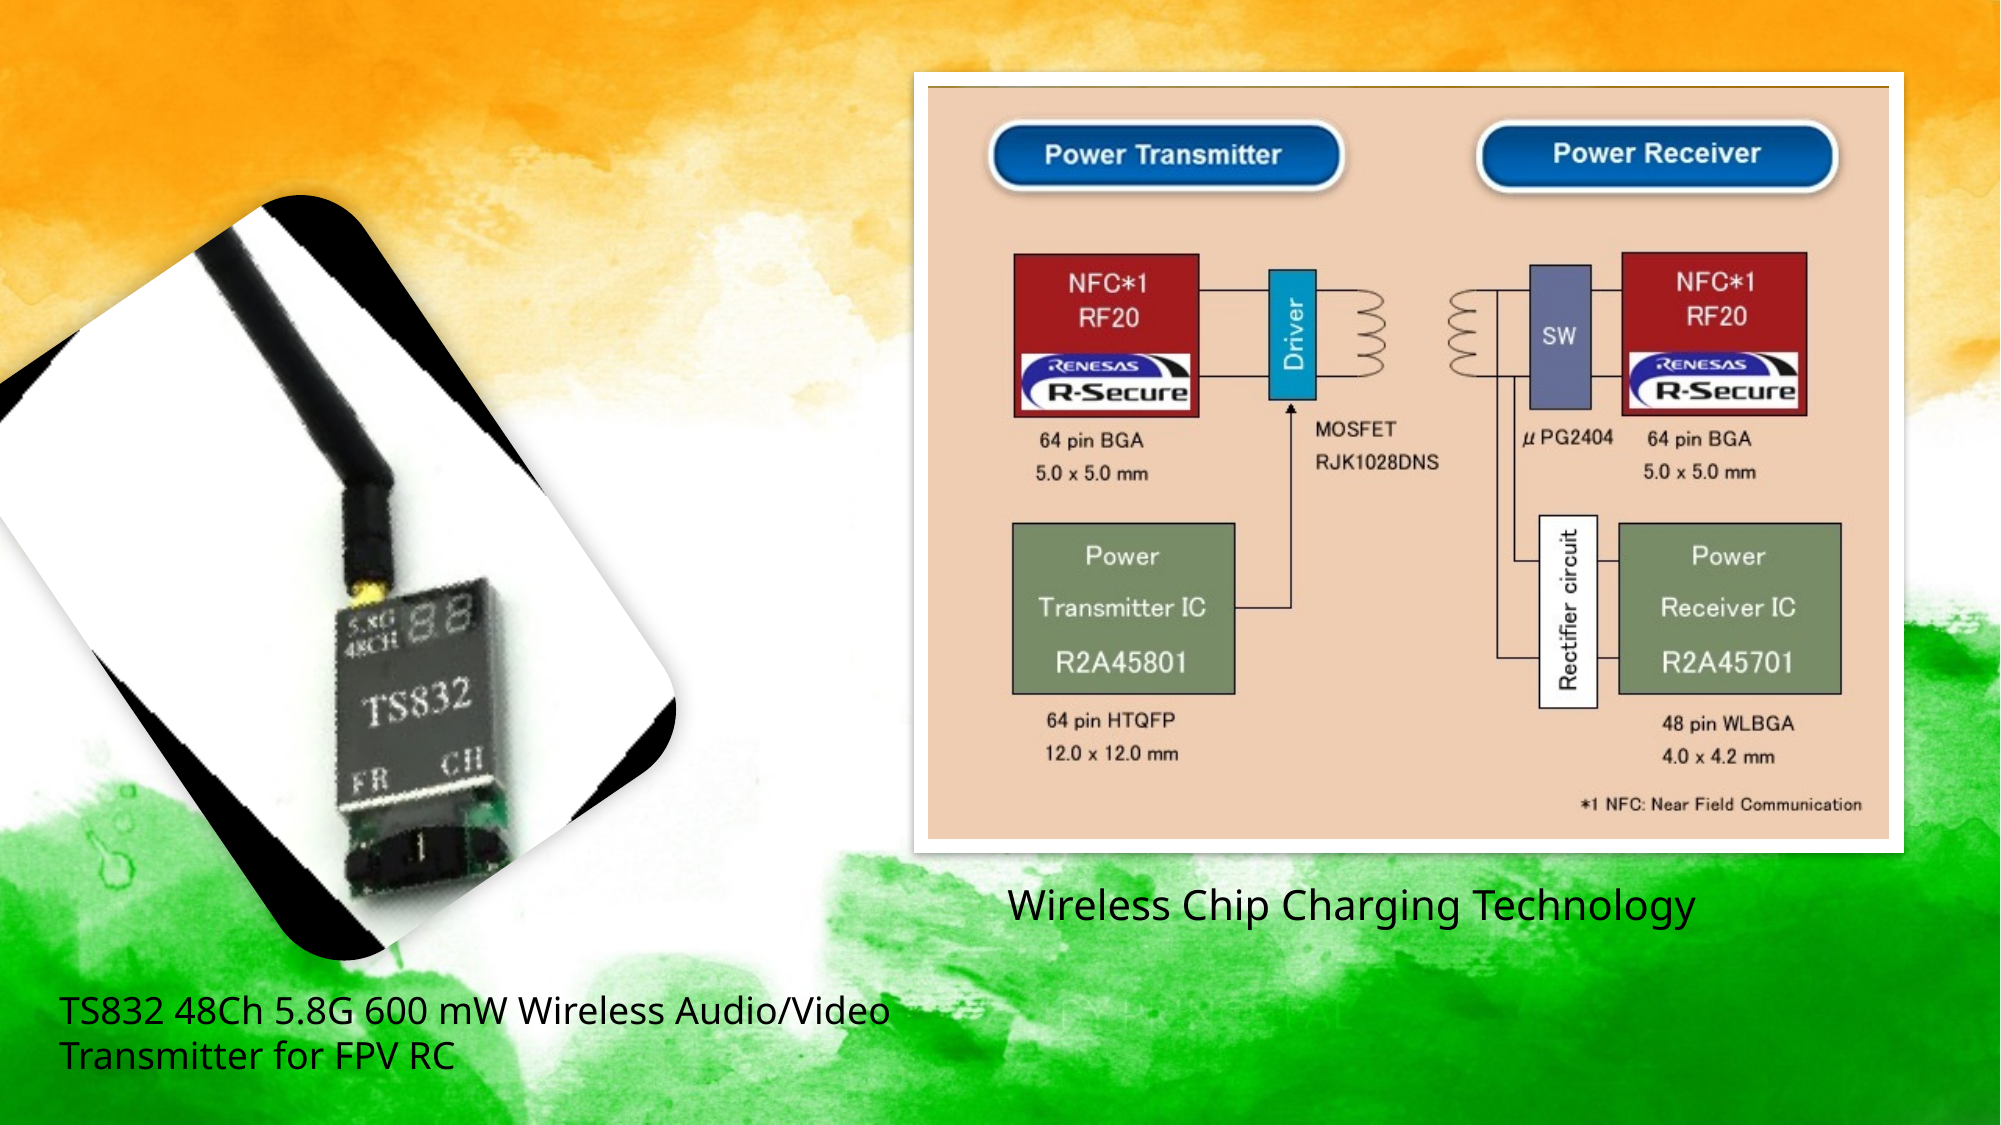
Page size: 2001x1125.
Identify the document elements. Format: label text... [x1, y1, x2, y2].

text_box TS832 48Ch 5.8G 600 mW Wireless Audio/Video Transmitter for FPV RC [44, 979, 975, 1085]
text_box Wireless Chip Charging Technology [992, 871, 1755, 937]
picture [0, 0, 2001, 1125]
